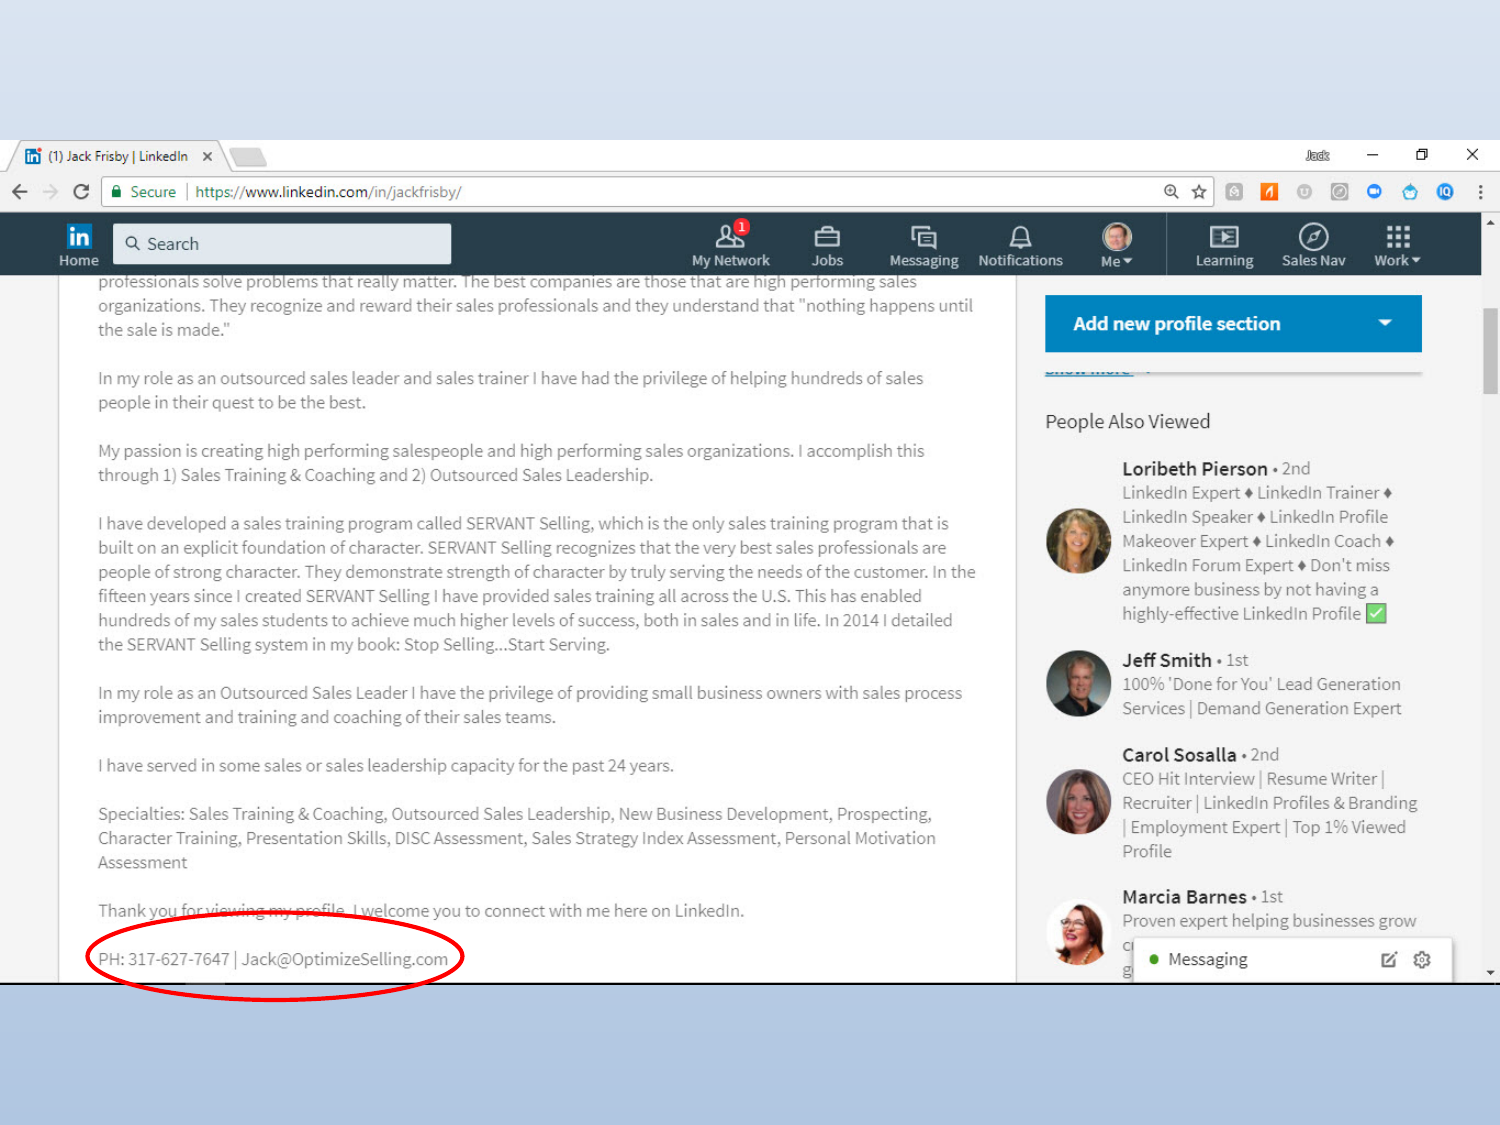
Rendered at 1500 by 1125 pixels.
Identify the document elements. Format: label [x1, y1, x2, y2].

picture [0, 140, 1500, 985]
text_box [166, 994, 384, 1003]
